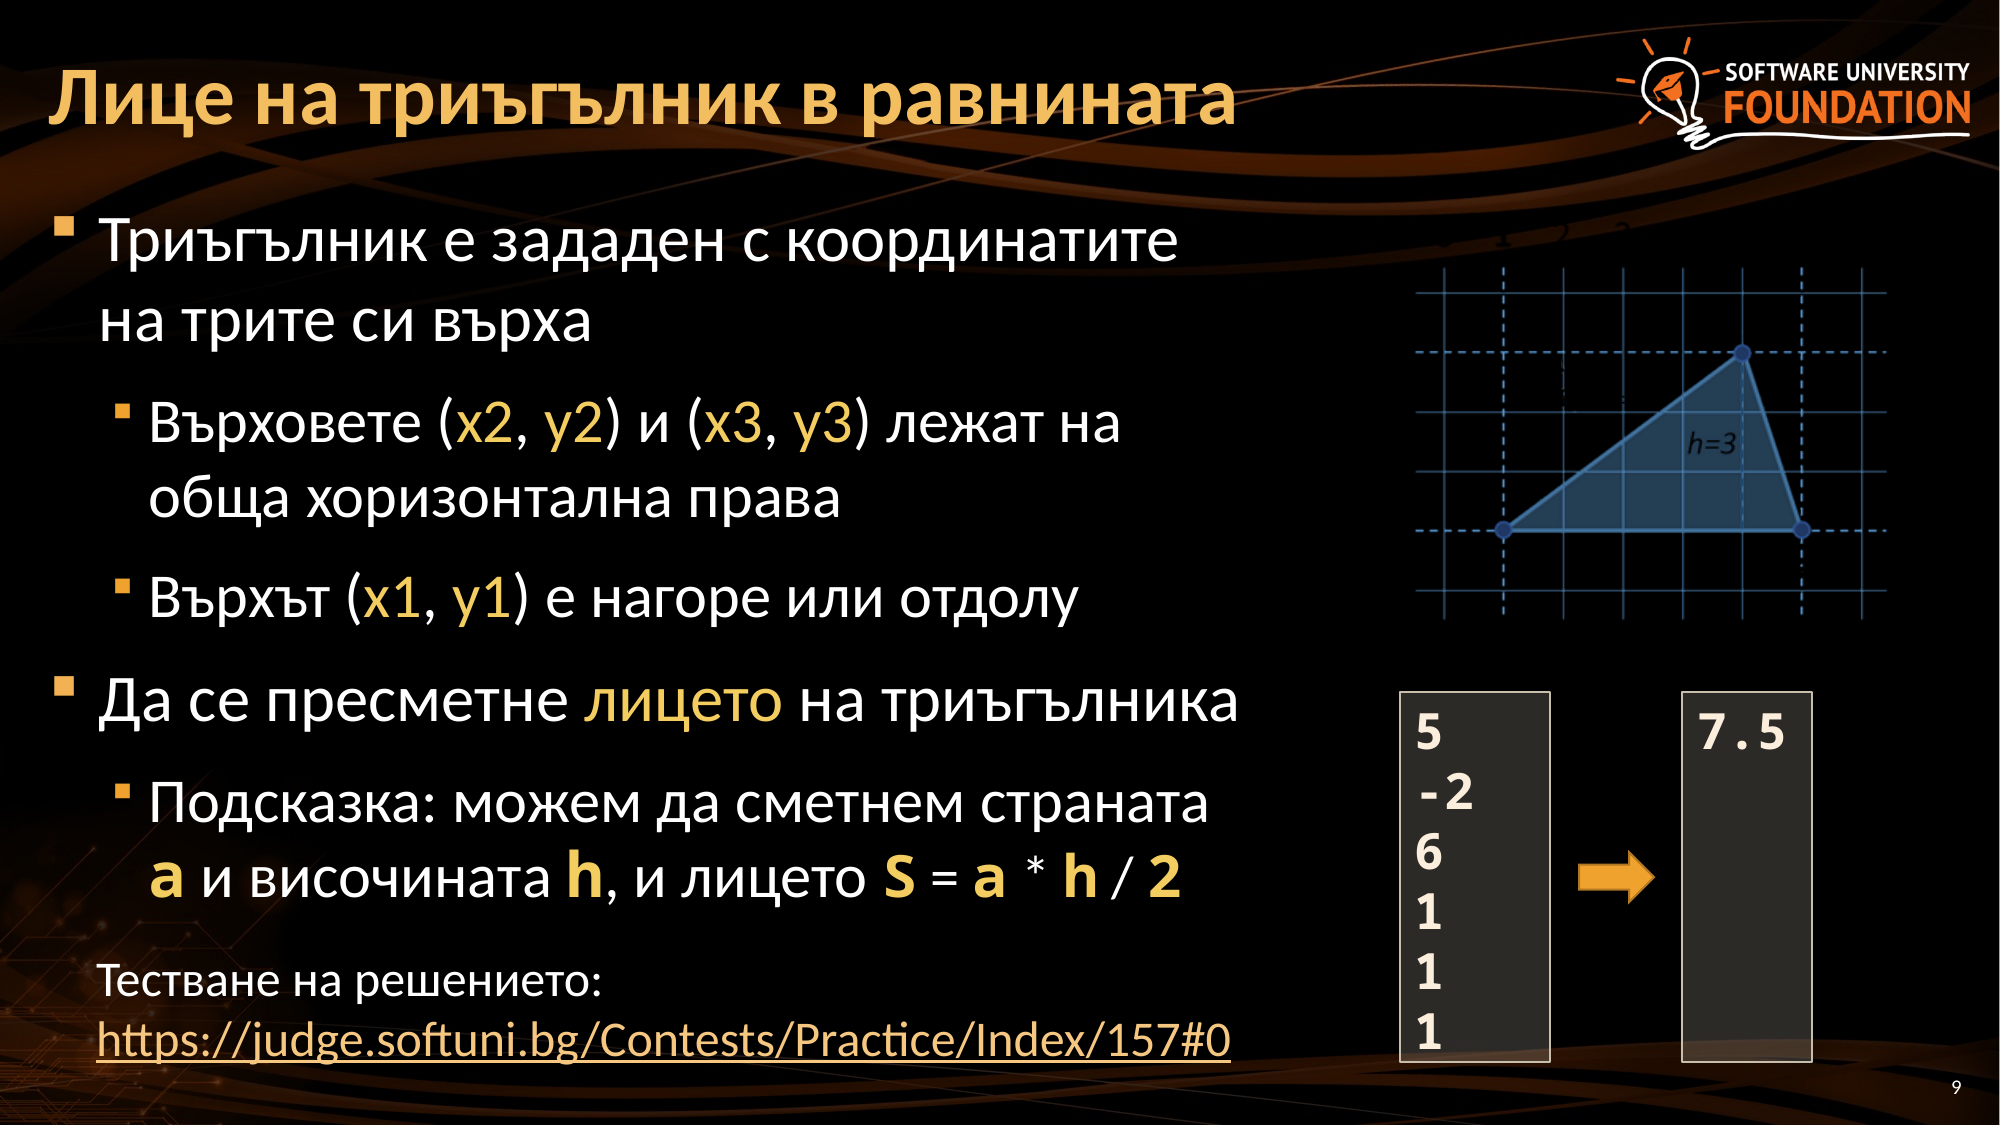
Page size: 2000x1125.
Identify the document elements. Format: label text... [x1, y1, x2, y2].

slide_number 9 [1897, 1070, 1968, 1103]
text_box [1578, 849, 1656, 905]
list Триъгълник е зададен с координатите на трите си върха Върховете (x2, y2) и (x3, y3) лежат на обща хоризонтална права Върхът (x1, y1) е нагоре или отдолу Да се пресметне лицето на триъгълника Подсказка: можем да сметнем страната а и височината h, и лицето S = a * h / 2 [31, 189, 1273, 1103]
text_box 7.5 [1682, 691, 1813, 1063]
picture [0, 0, 2000, 1125]
text_box Тестване на решението: https://judge.softuni.bg/Contests/Practice/Index/157#0 [81, 938, 1295, 1074]
title Лице на триъгълник в равнината [30, 6, 1602, 189]
text_box 5 -2 6 1 1 1 [1399, 692, 1550, 1063]
